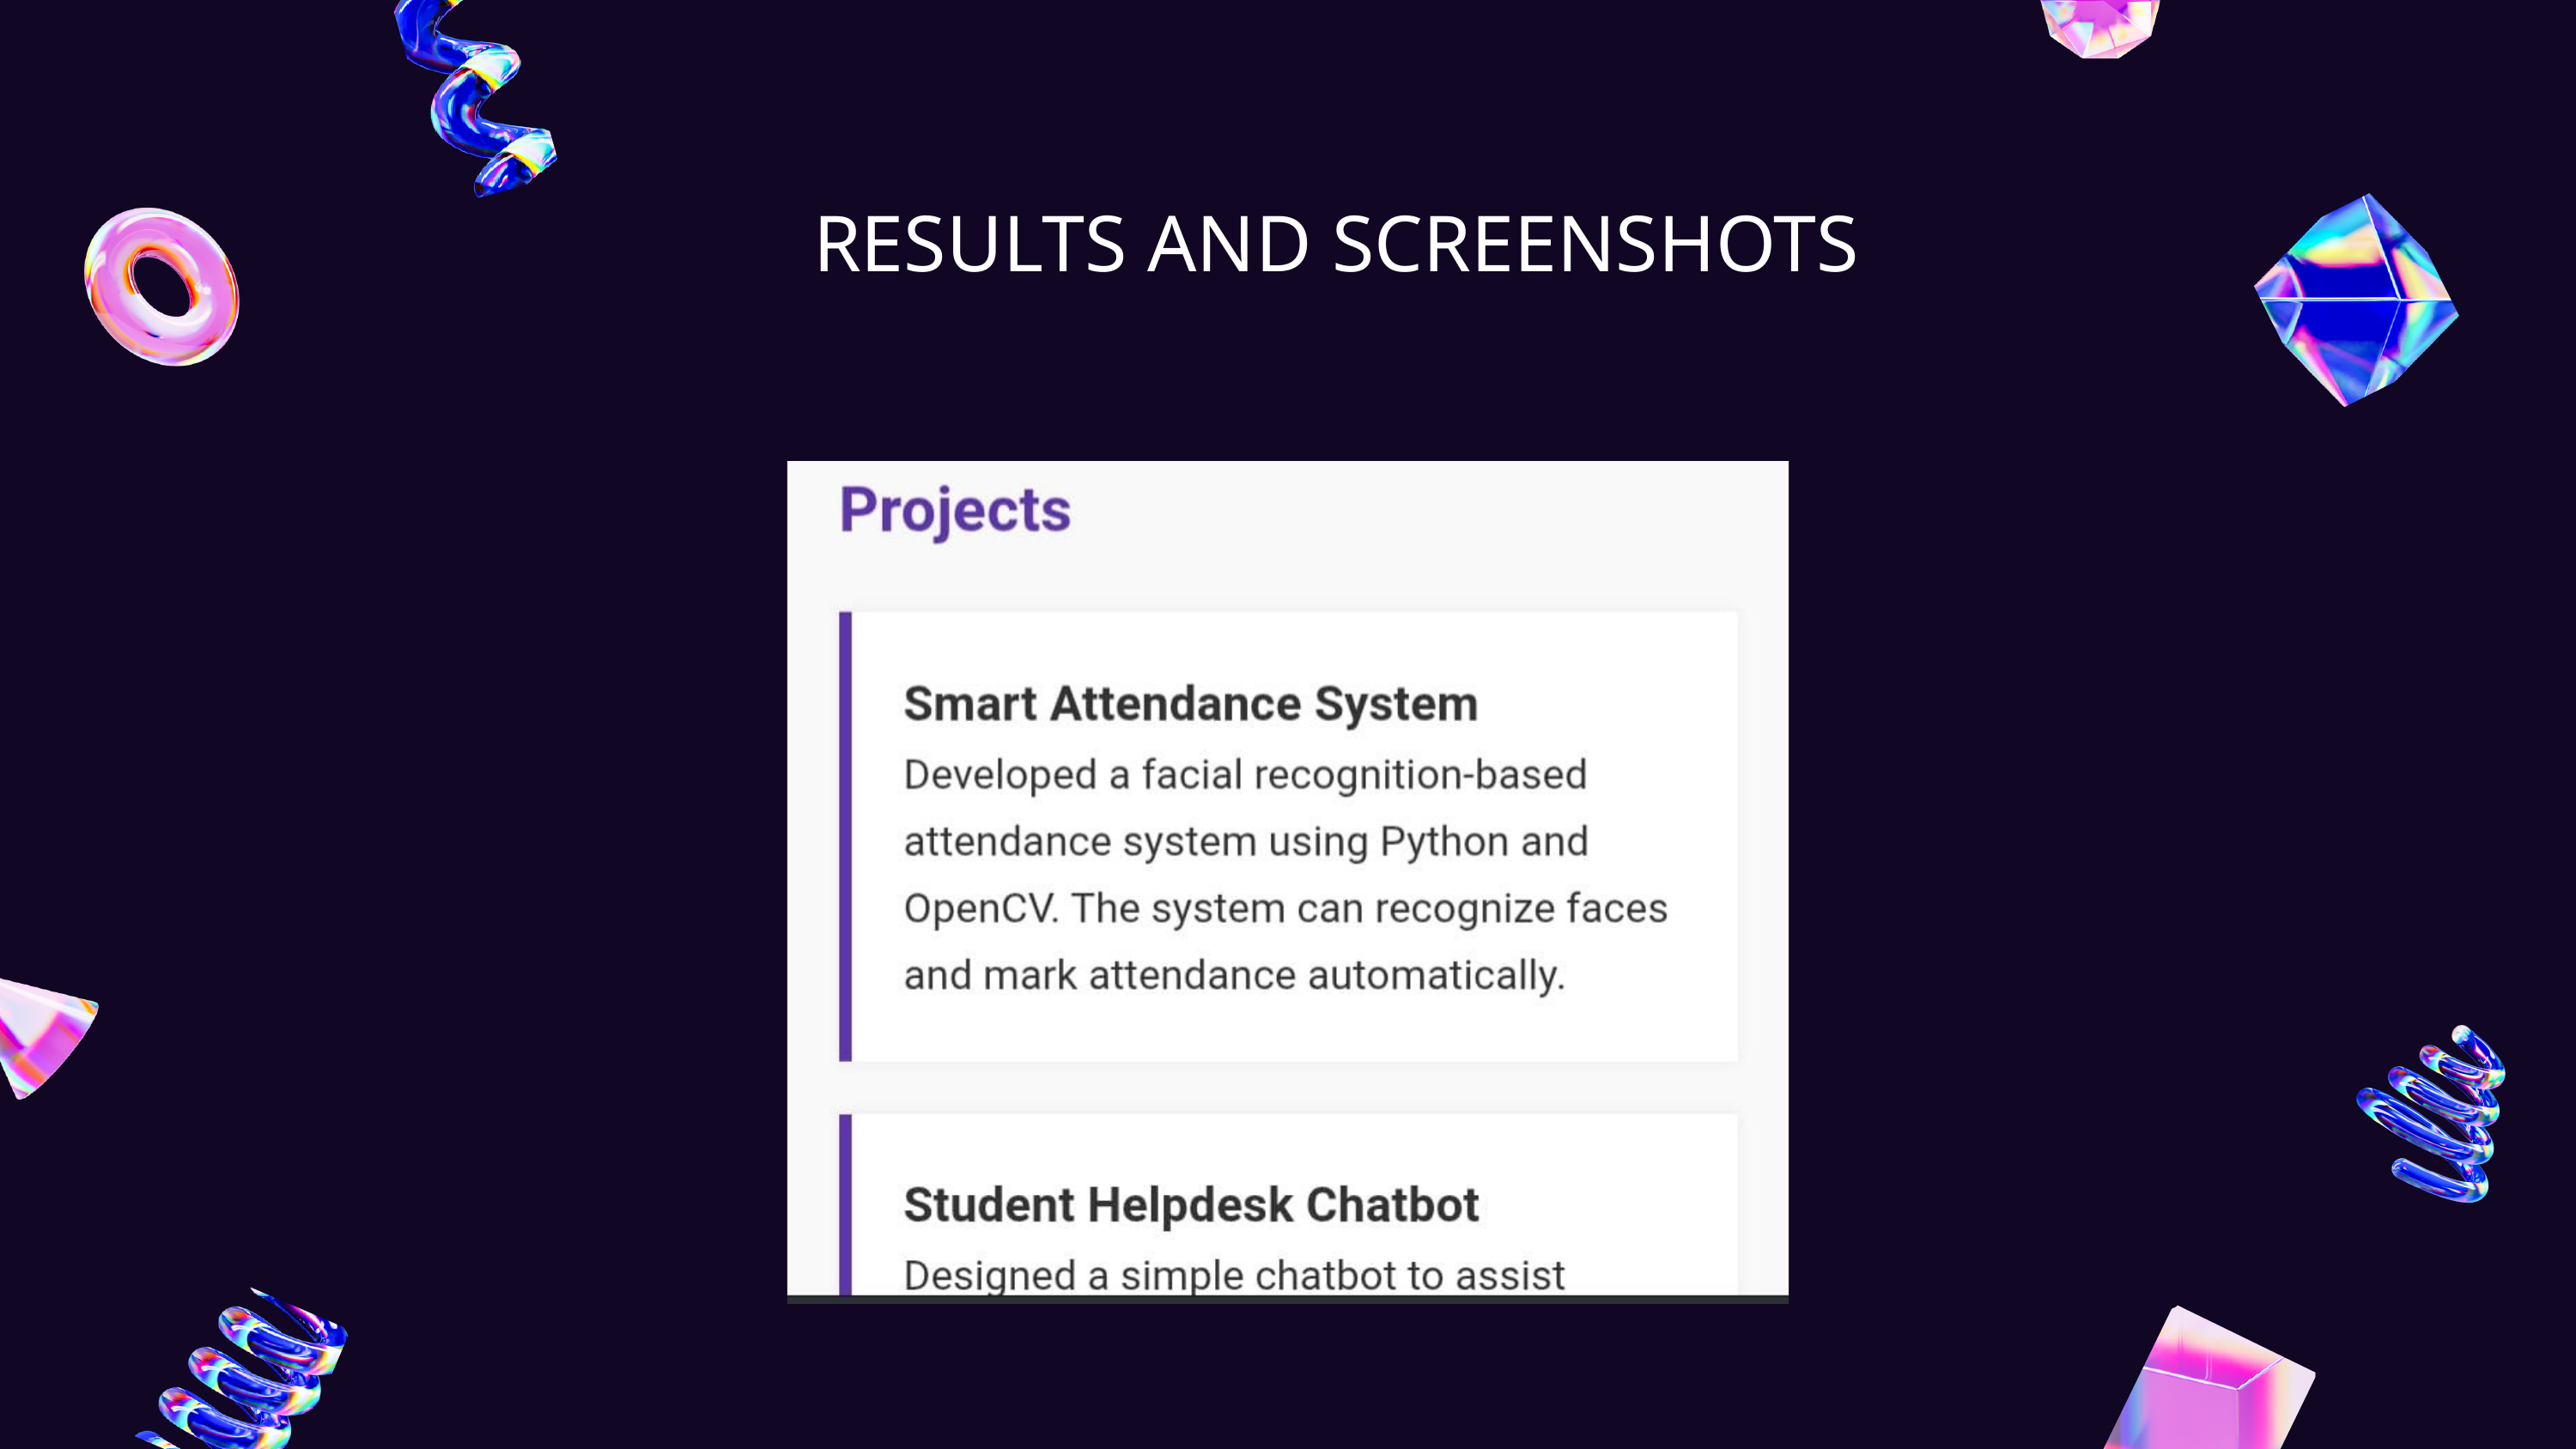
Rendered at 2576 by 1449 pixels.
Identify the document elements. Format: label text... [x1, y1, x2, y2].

text_box [128, 1265, 351, 1449]
text_box [0, 968, 100, 1100]
text_box RESULTS AND SCREENSHOTS [464, 191, 2209, 288]
text_box [787, 461, 1789, 1304]
text_box [82, 206, 240, 367]
text_box [2103, 1303, 2318, 1449]
text_box [390, 0, 562, 207]
text_box [2040, 0, 2160, 59]
text_box [2239, 181, 2473, 420]
text_box [2356, 1025, 2506, 1203]
